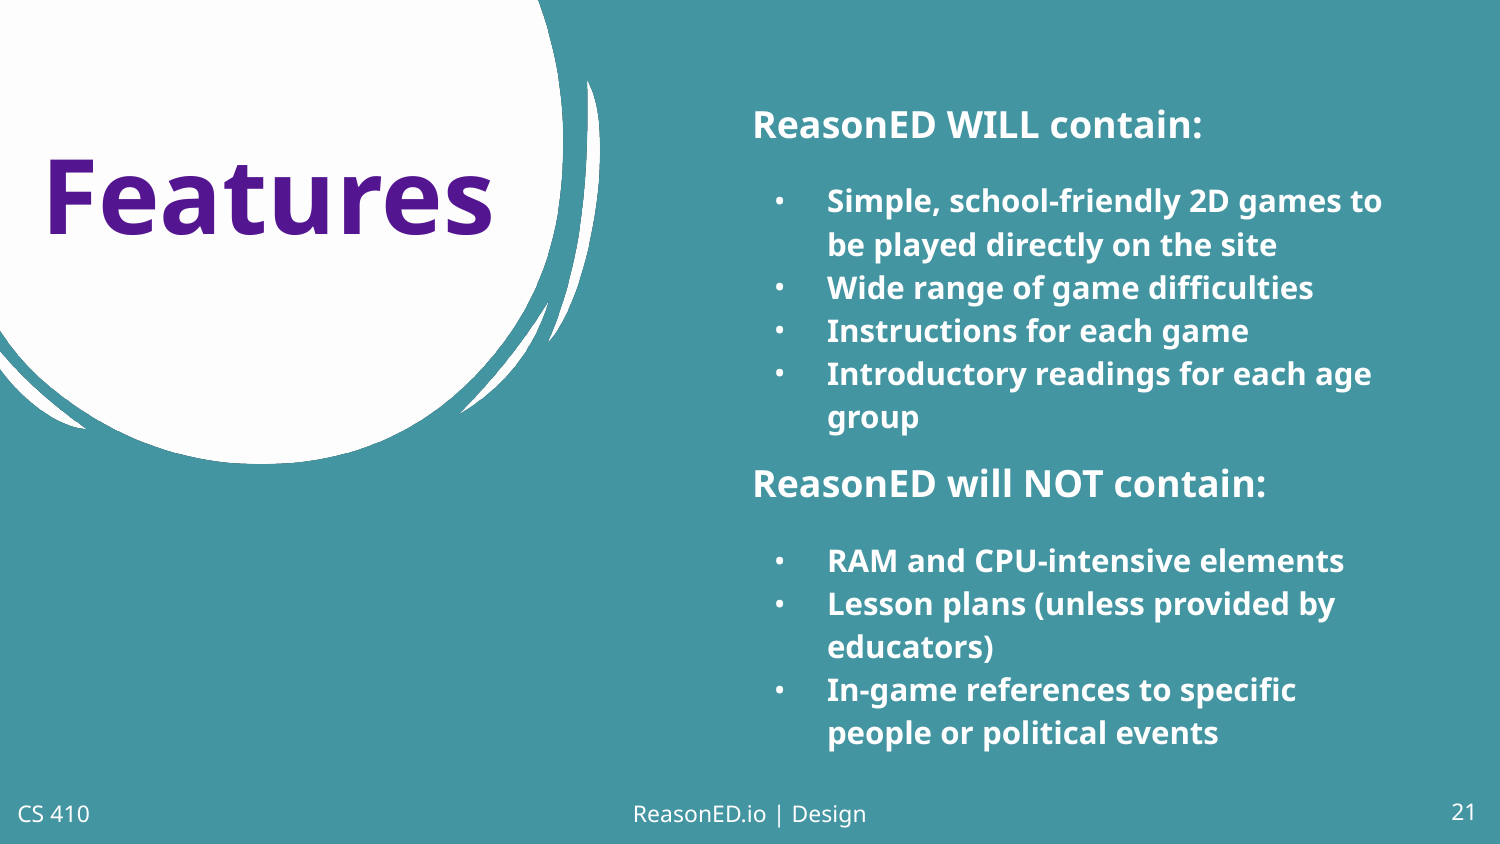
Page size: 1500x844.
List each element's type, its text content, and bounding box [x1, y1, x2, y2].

text_box ReasonED.io | Design [568, 785, 932, 841]
list ReasonED WILL contain: Simple, school-friendly 2D games to be played directly on the site Wide range of game difficulties Instructions for each game Introductory readings for each age group ReasonED will NOT contain: RAM and CPU-intensive elements Lesson plans (unless provided by educators) In-game references to specific people or political events [737, 96, 1422, 811]
title Features [0, 142, 571, 266]
slide_number ‹#› [1402, 782, 1493, 844]
picture [0, 0, 600, 464]
text_box CS 410 [0, 785, 108, 841]
